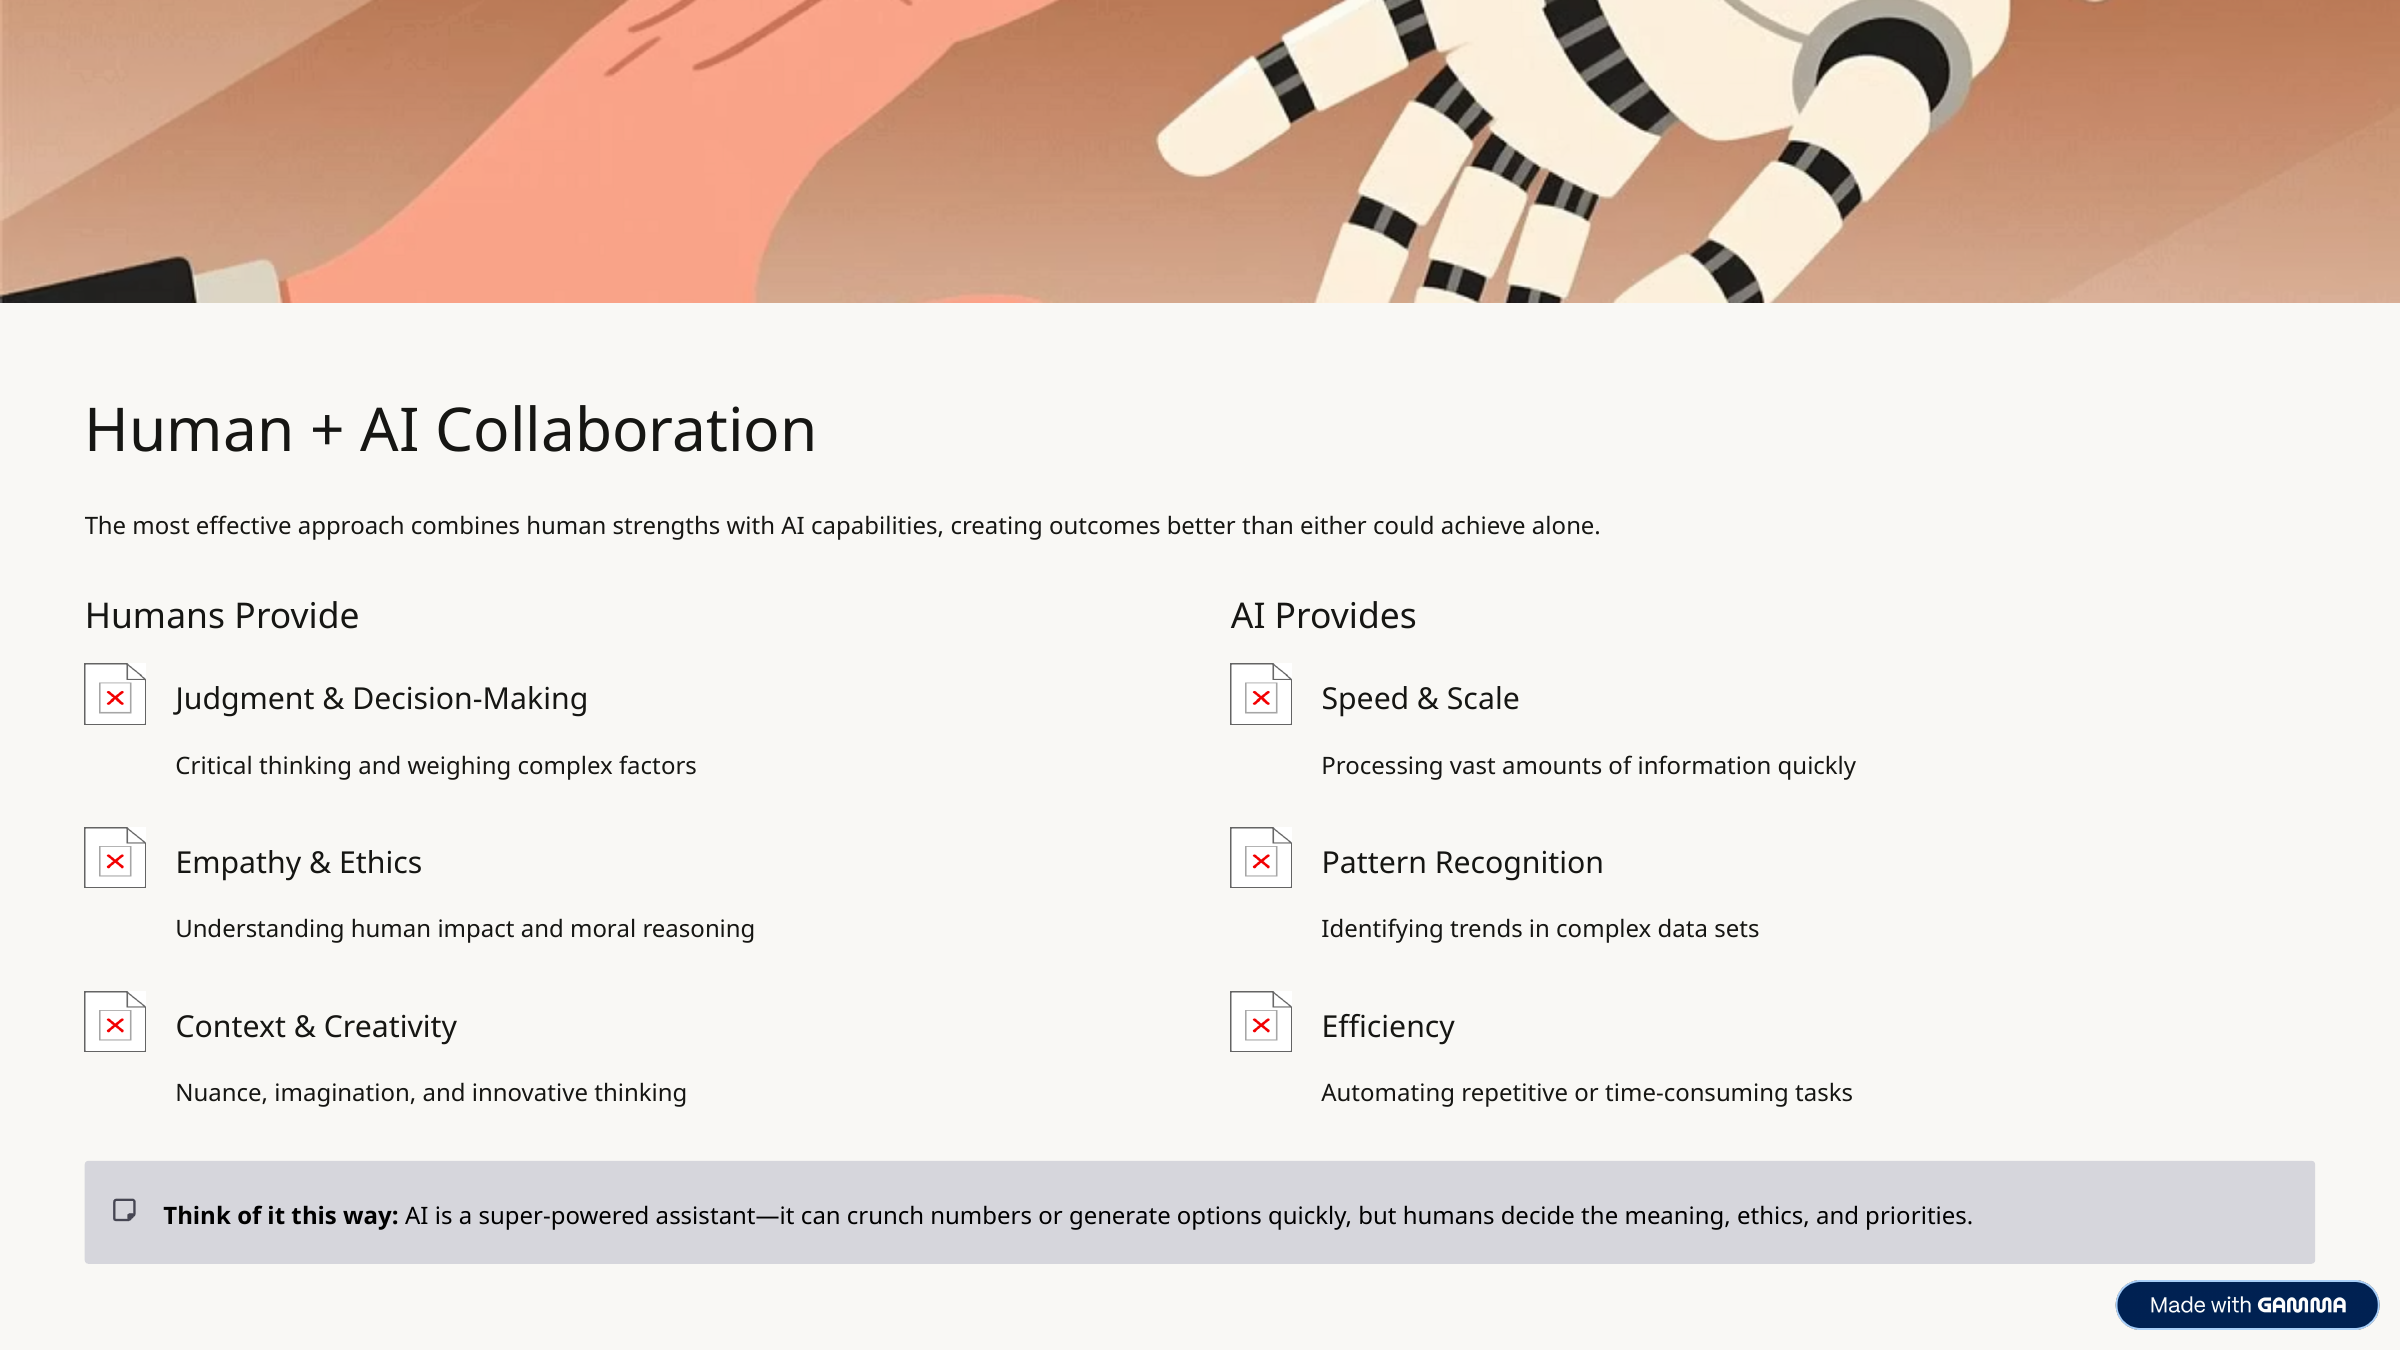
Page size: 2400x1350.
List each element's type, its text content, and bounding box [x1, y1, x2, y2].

picture [84, 663, 146, 725]
text_box Automating repetitive or time-consuming tasks [1321, 1067, 2317, 1107]
picture [84, 991, 146, 1052]
text_box Humans Provide [84, 591, 449, 637]
picture [1230, 663, 1292, 725]
text_box Judgment & Decision-Making [175, 678, 600, 717]
text_box Human + AI Collaboration [84, 388, 808, 465]
text_box The most effective approach combines human strengths with AI capabilities, creating outcomes better than either could achieve alone. [84, 501, 2316, 540]
picture [84, 827, 146, 889]
picture [1230, 827, 1292, 889]
text_box Pattern Recognition [1321, 841, 1625, 880]
text_box Context & Creativity [175, 1005, 479, 1044]
picture [0, 0, 2400, 303]
text_box Think of it this way: AI is a super-powered assistant—it can crunch numbers or generate options quickly, but humans decide the meaning, ethics, and priorities. [163, 1191, 2291, 1230]
picture [108, 1197, 140, 1222]
text_box Identifying trends in complex data sets [1321, 903, 2317, 943]
text_box AI Provides [1230, 591, 1595, 637]
text_box [84, 1160, 2316, 1264]
text_box Nuance, imagination, and innovative thinking [175, 1067, 1171, 1107]
text_box Efficiency [1321, 1005, 1625, 1044]
picture [1230, 991, 1292, 1052]
text_box Processing vast amounts of information quickly [1321, 740, 2317, 779]
text_box Speed & Scale [1321, 678, 1625, 717]
text_box Empathy & Ethics [175, 841, 479, 880]
picture [2106, 1271, 2389, 1339]
text_box Understanding human impact and moral reasoning [175, 903, 1171, 943]
text_box Critical thinking and weighing complex factors [175, 740, 1171, 779]
